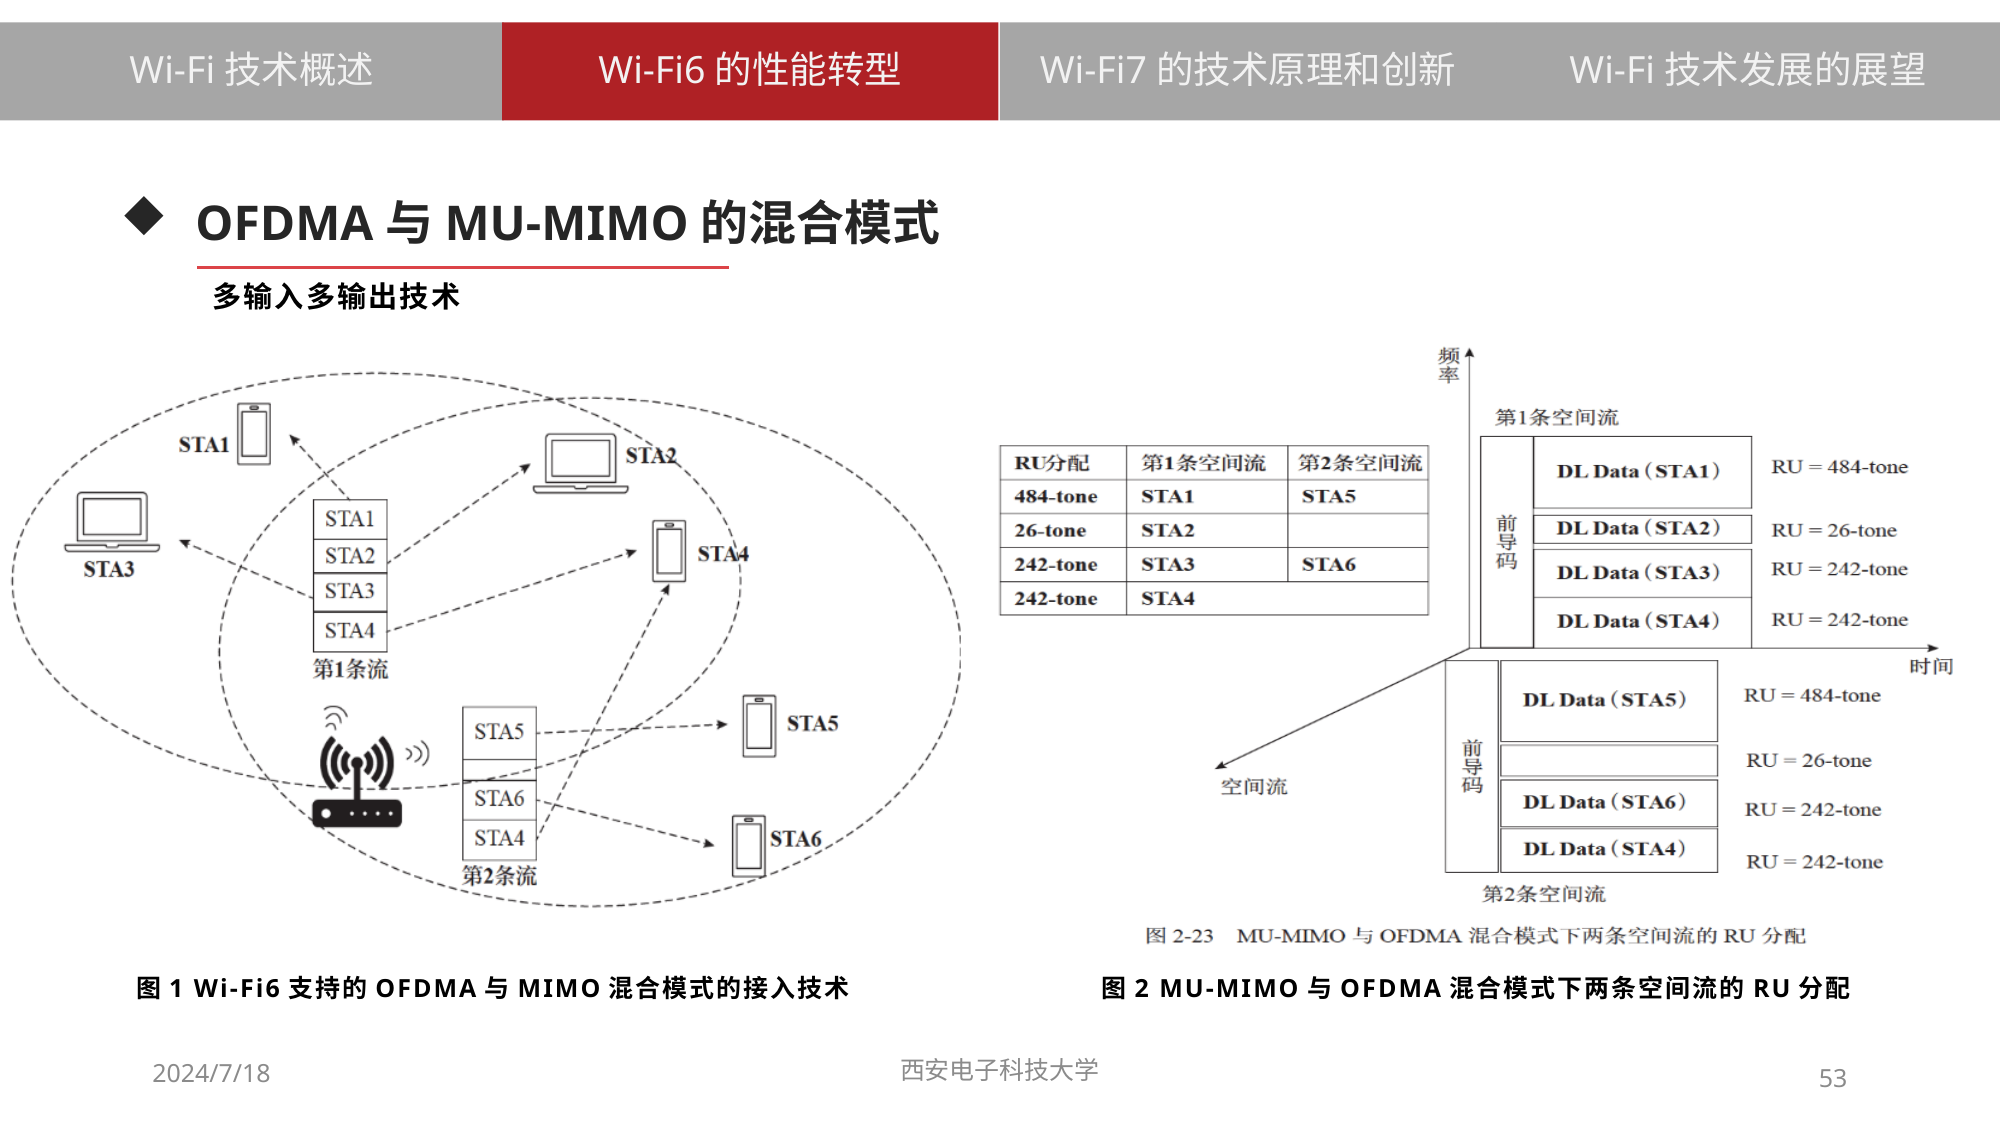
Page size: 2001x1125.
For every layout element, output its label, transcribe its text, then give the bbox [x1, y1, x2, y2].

title OFDMA与MU-MIMO的混合模式 [105, 182, 1109, 268]
picture [0, 329, 1988, 958]
footer 西安电子科技大学 [662, 1042, 1338, 1103]
list Wi-Fi技术概述 [0, 22, 502, 121]
slide_number 53 [1412, 1049, 1863, 1109]
list Wi-Fi技术发展的展望 [1496, 22, 2000, 121]
text_box 图1 Wi-Fi6支持的OFDMA与MIMO混合模式的接入技术 [121, 955, 889, 1010]
list Wi-Fi6的性能转型 [502, 22, 999, 121]
text_box 图2 MU-MIMO与OFDMA混合模式下两条空间流的RU分配 [1086, 958, 1879, 1010]
text_box 多输入多输出技术 [197, 268, 705, 321]
list Wi-Fi7的技术原理和创新 [999, 22, 1496, 121]
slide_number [137, 1042, 588, 1103]
